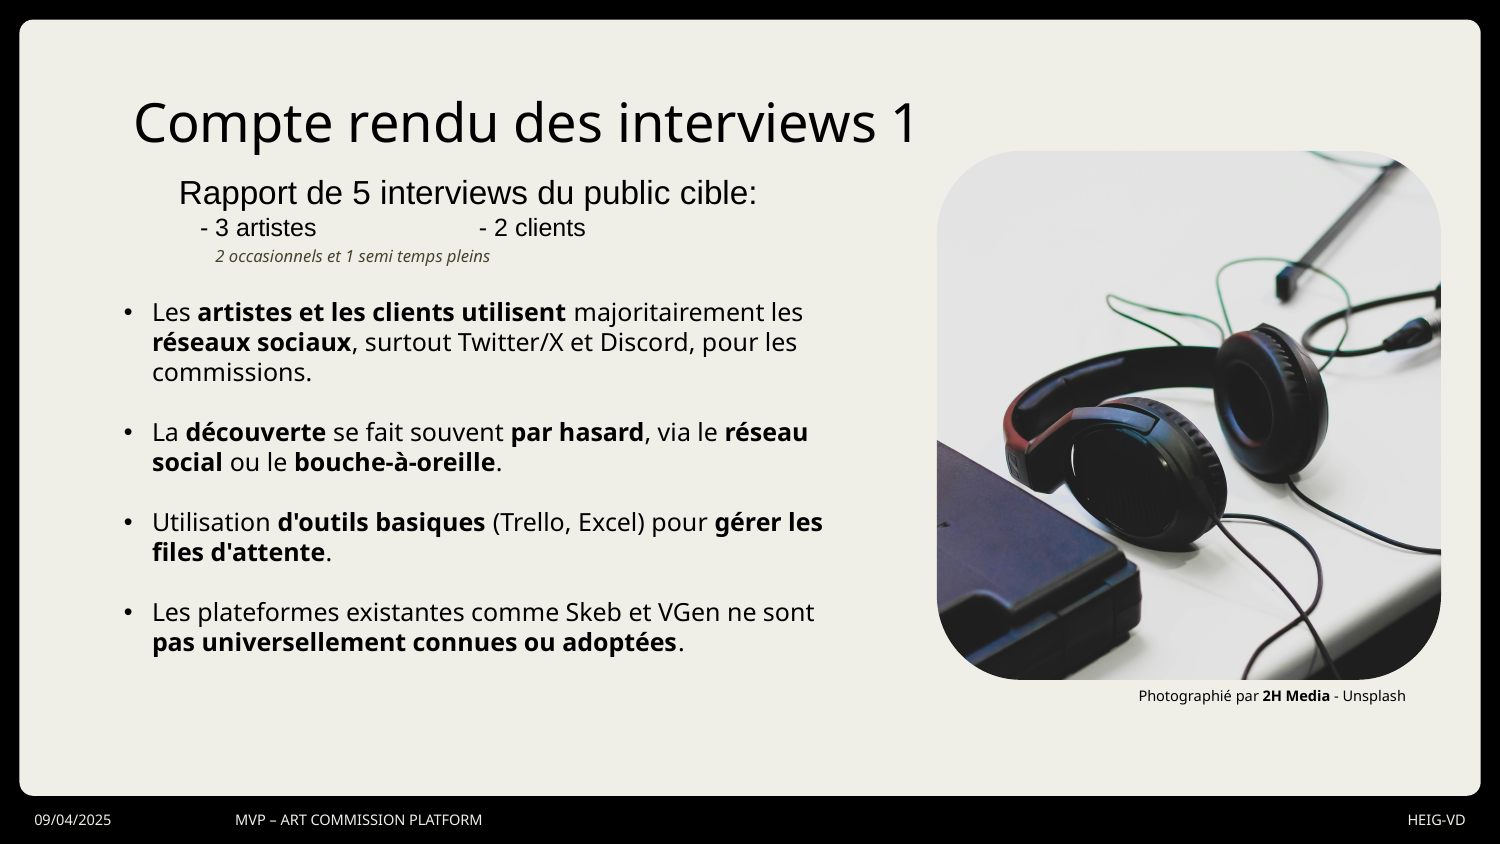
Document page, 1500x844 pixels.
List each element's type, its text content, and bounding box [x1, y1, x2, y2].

text_box Rapport de 5 interviews du public cible: - 3 artistes - 2 clients [164, 174, 797, 257]
subtitle Les artistes et les clients utilisent majoritairement les réseaux sociaux, surtout Twitter/X et Discord, pour les commissions. La découverte se fait souvent par hasard, via le réseau social ou le bouche-à-oreille. Utilisation d'outils basiques (Trello, Excel) pour gérer les files d'attente. Les plateformes existantes comme Skeb et VGen ne sont pas universellement connues ou adoptées. [108, 281, 874, 653]
title Compte rendu des interviews 1 [118, 72, 1382, 167]
text_box 2 occasionnels et 1 semi temps pleins [200, 238, 530, 274]
picture [936, 150, 1442, 681]
text_box Photographié par 2H Media - Unsplash [1123, 687, 1441, 713]
text_box MVP – ART COMMISSION PLATFORM [221, 795, 538, 844]
text_box 09/04/2025 [19, 795, 221, 844]
text_box HEIG-VD [1279, 795, 1481, 844]
